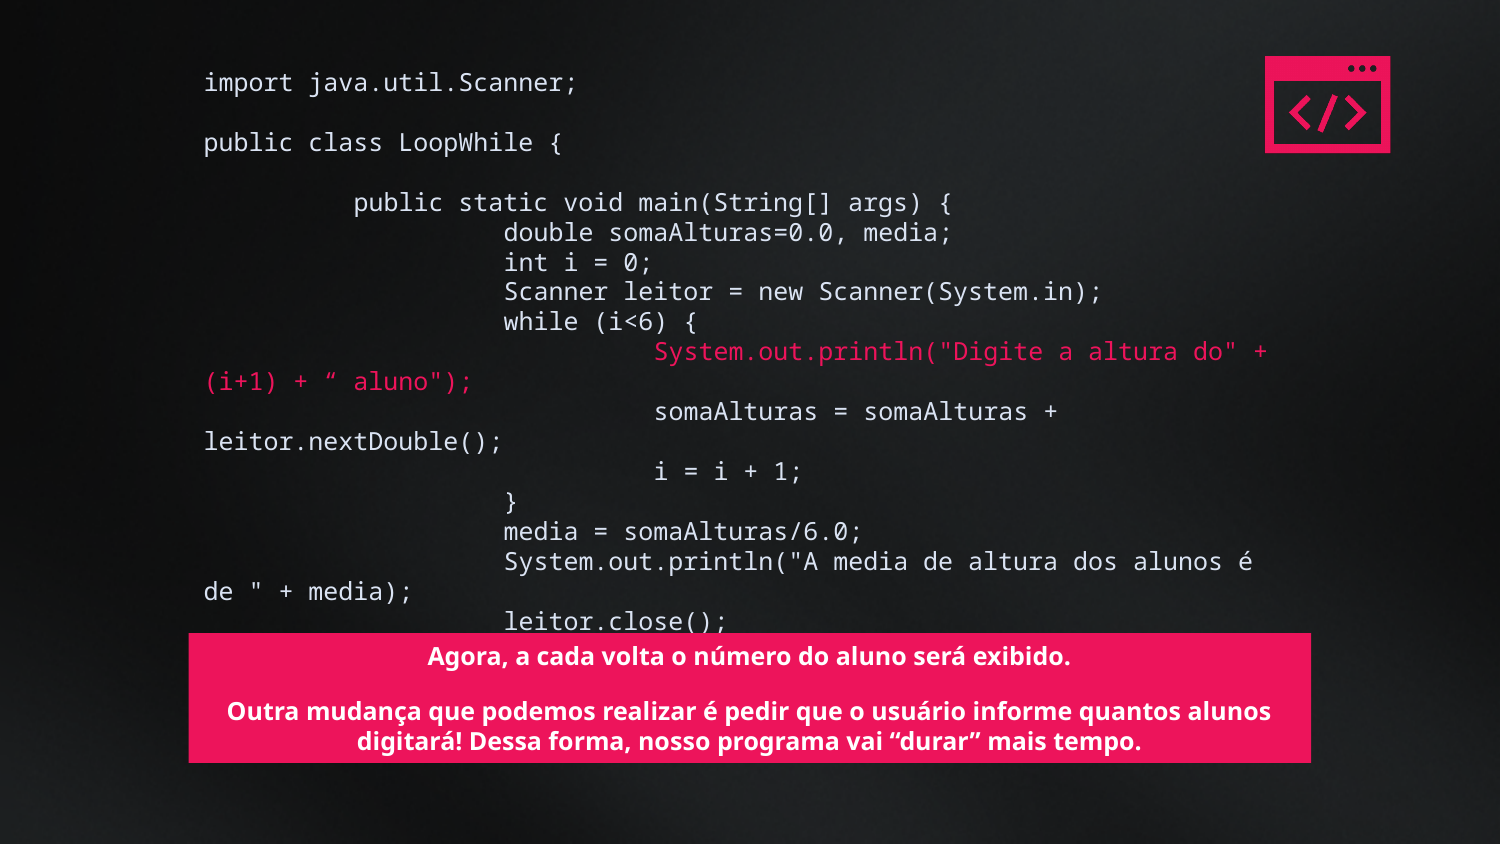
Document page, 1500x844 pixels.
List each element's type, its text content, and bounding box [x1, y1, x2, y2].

text_box Agora, a cada volta o número do aluno será exibido. Outra mudança que podemos realizar é pedir que o usuário informe quantos alunos digitará! Dessa forma, nosso programa vai “durar” mais tempo. [188, 633, 1312, 763]
picture [0, 0, 1500, 844]
text_box import java.util.Scanner; public class LoopWhile { public static void main(String[] args) { double somaAlturas=0.0, media; int i = 0; Scanner leitor = new Scanner(System.in); while (i<6) { System.out.println("Digite a altura do" + (i+1) + “ aluno"); somaAlturas = somaAlturas + leitor.nextDouble(); i = i + 1; } media = somaAlturas/6.0; System.out.println("A media de altura dos alunos é de " + media); leitor.close(); } } [188, 58, 1312, 633]
